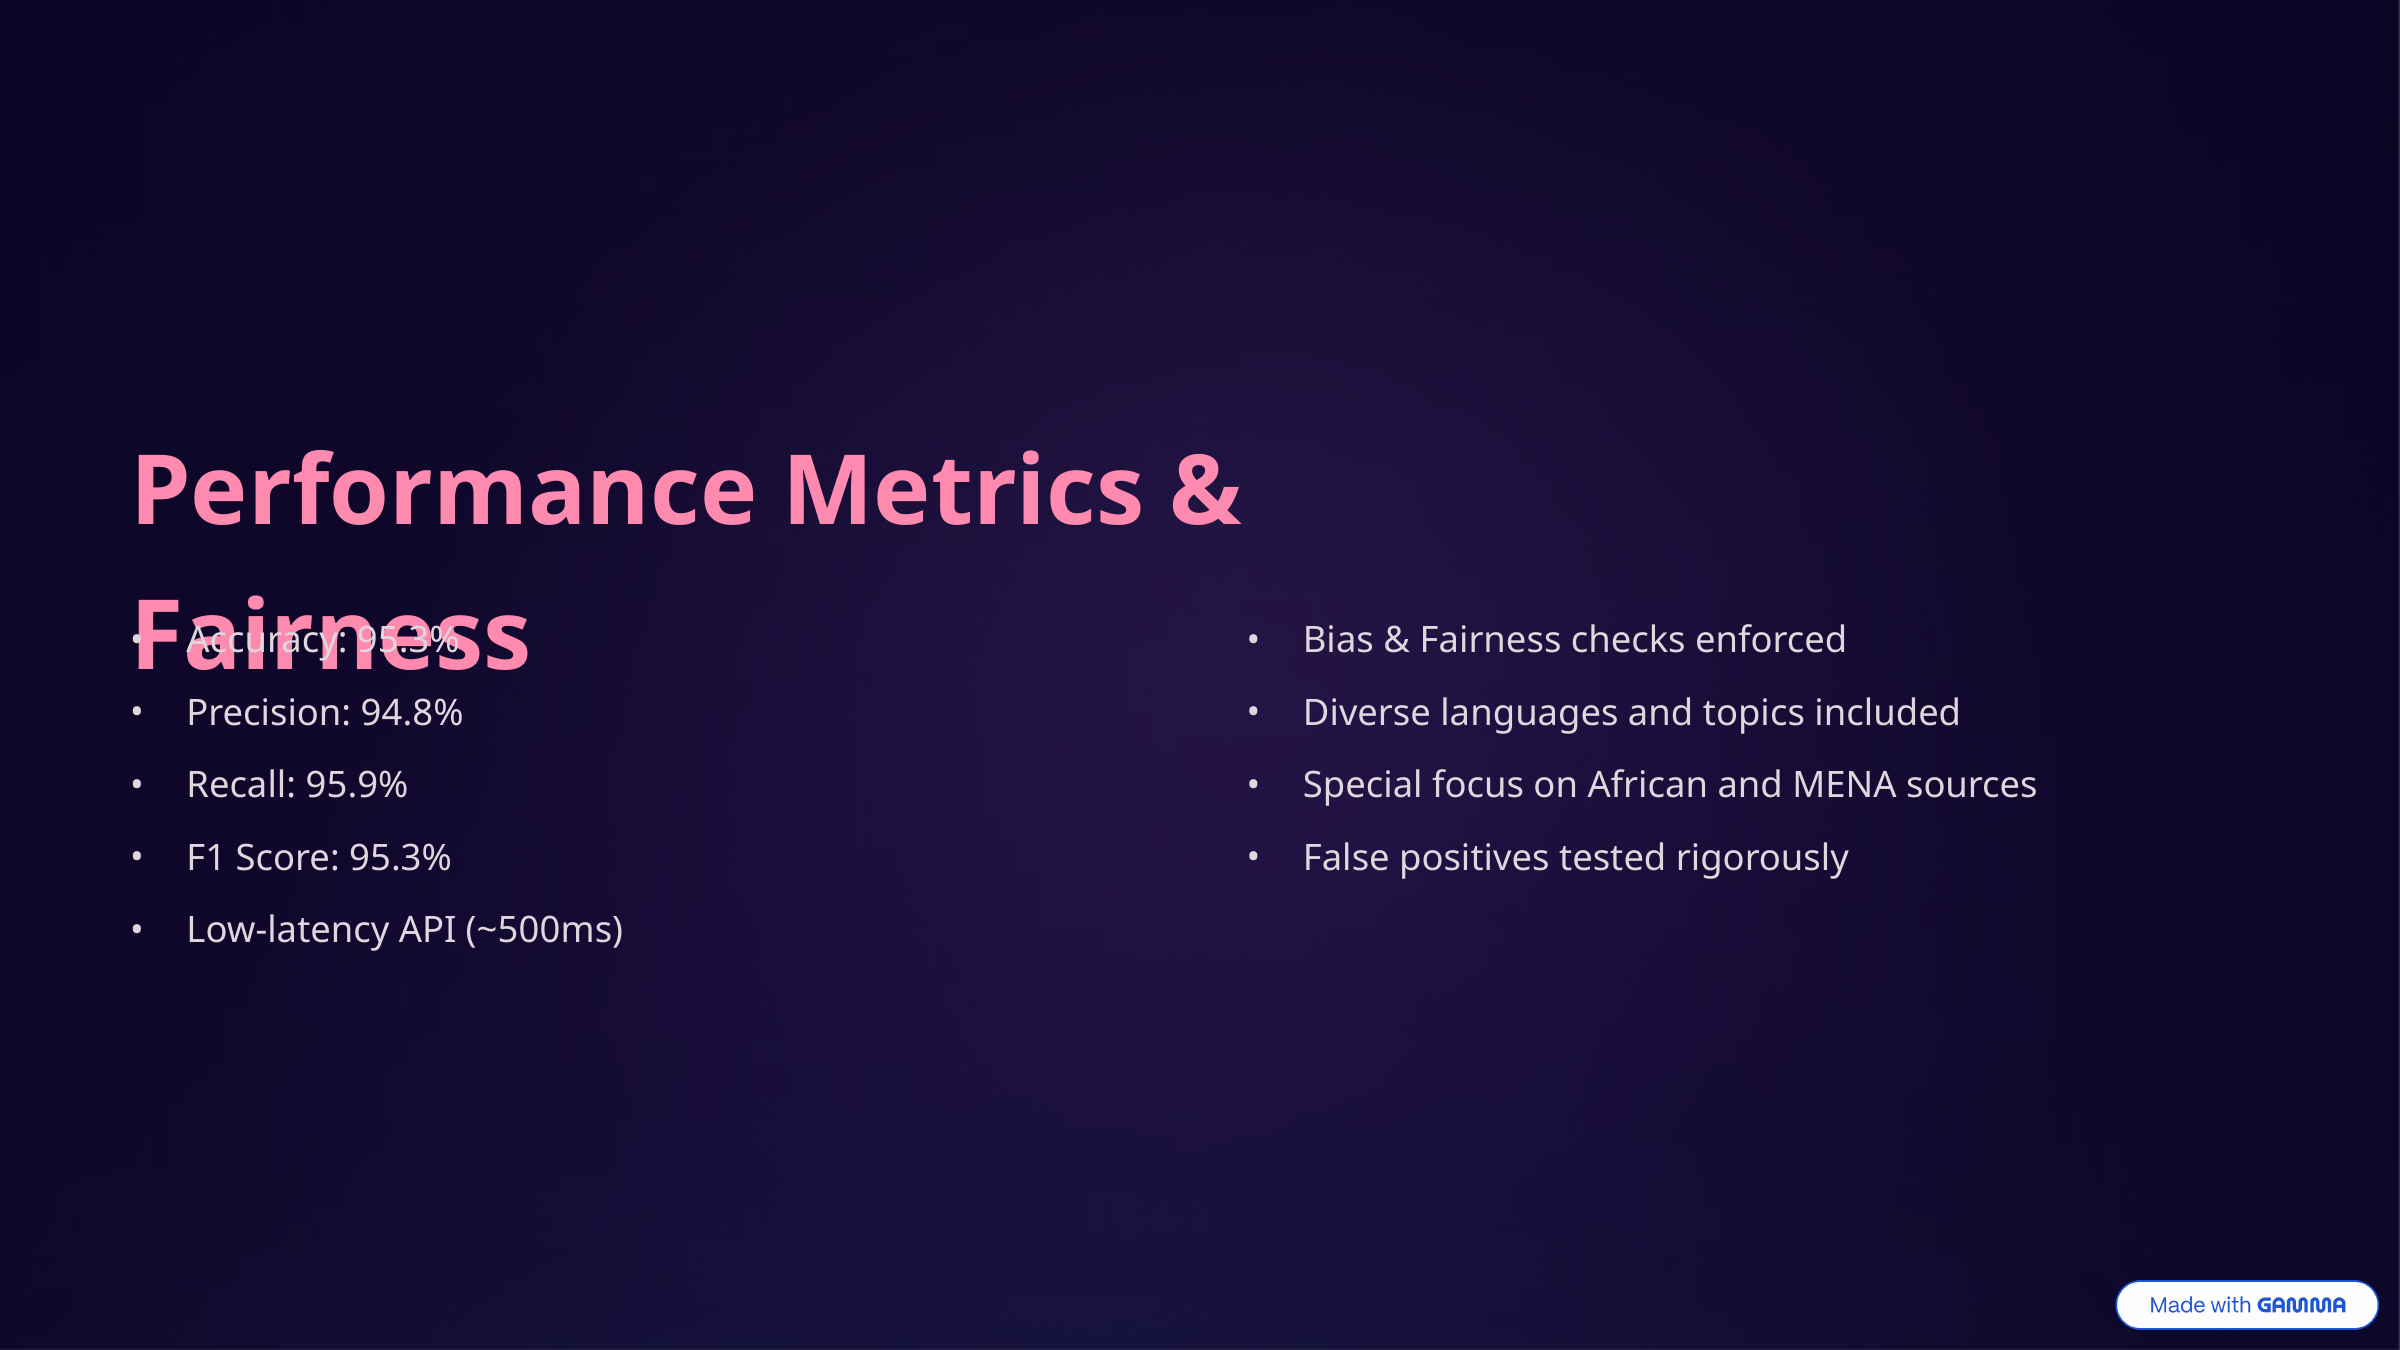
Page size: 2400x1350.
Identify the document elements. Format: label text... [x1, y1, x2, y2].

text_box Accuracy: 95.3% [130, 589, 1155, 649]
text_box Bias & Fairness checks enforced [1246, 589, 2271, 649]
text_box False positives tested rigorously [1246, 806, 2271, 867]
text_box Diverse languages and topics included [1246, 661, 2271, 722]
text_box Performance Metrics & Fairness [130, 398, 1513, 521]
text_box Special focus on African and MENA sources [1246, 734, 2271, 794]
text_box F1 Score: 95.3% [130, 806, 1155, 867]
picture [2106, 1271, 2389, 1339]
text_box Low-latency API (~500ms) [130, 879, 1155, 939]
text_box Precision: 94.8% [130, 661, 1155, 722]
text_box Recall: 95.9% [130, 734, 1155, 794]
